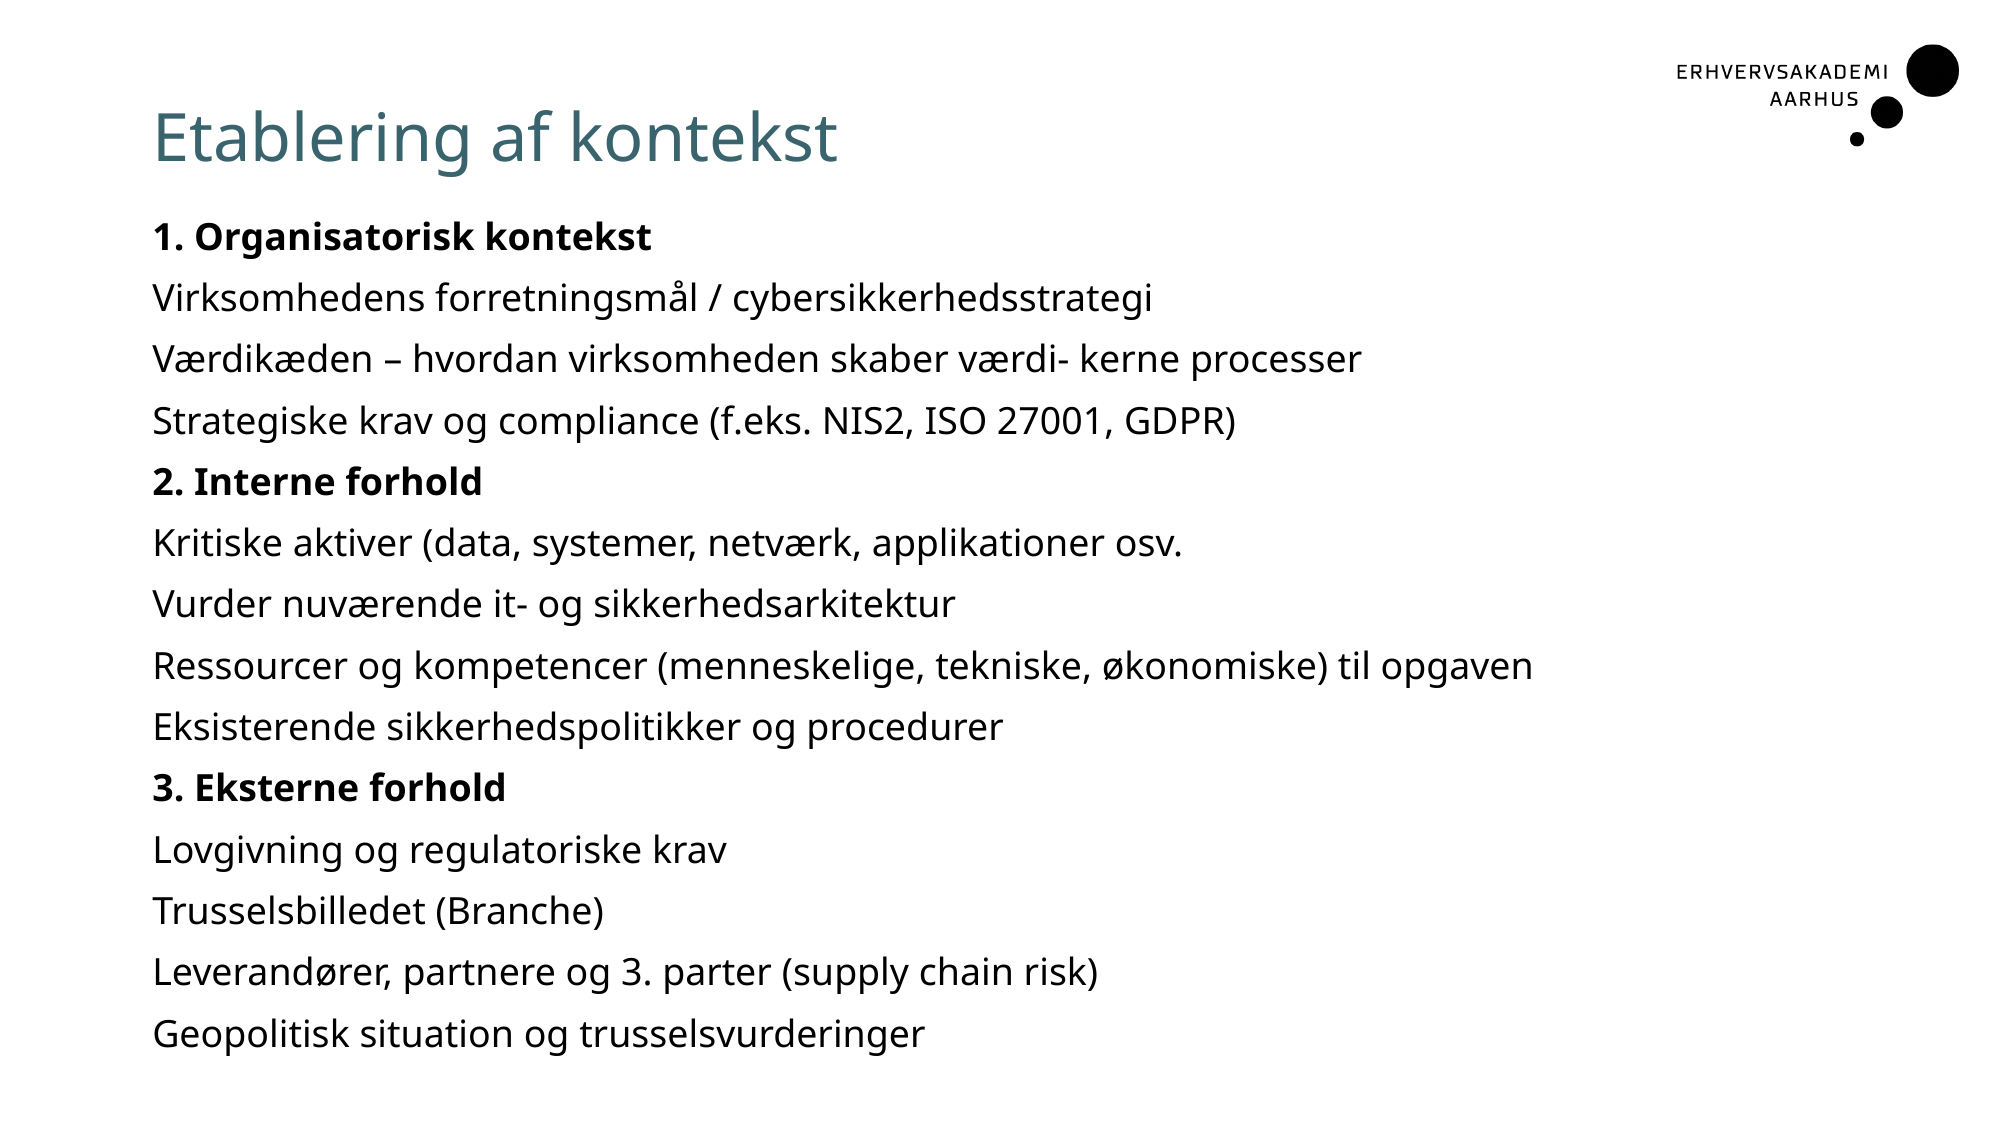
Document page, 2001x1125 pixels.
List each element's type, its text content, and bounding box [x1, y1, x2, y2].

picture [1666, 38, 1965, 151]
list 1. Organisatorisk kontekst Virksomhedens forretningsmål / cybersikkerhedsstrategi Værdikæden – hvordan virksomheden skaber værdi- kerne processer Strategiske krav og compliance (f.eks. NIS2, ISO 27001, GDPR) 2. Interne forhold Kritiske aktiver (data, systemer, netværk, applikationer osv. Vurder nuværende it- og sikkerhedsarkitektur Ressourcer og kompetencer (menneskelige, tekniske, økonomiske) til opgaven Eksisterende sikkerhedspolitikker og procedurer 3. Eksterne forhold Lovgivning og regulatoriske krav Trusselsbilledet (Branche) Leverandører, partnere og 3. parter (supply chain risk) Geopolitisk situation og trusselsvurderinger [137, 210, 1863, 947]
title Etablering af kontekst [137, 104, 1863, 210]
